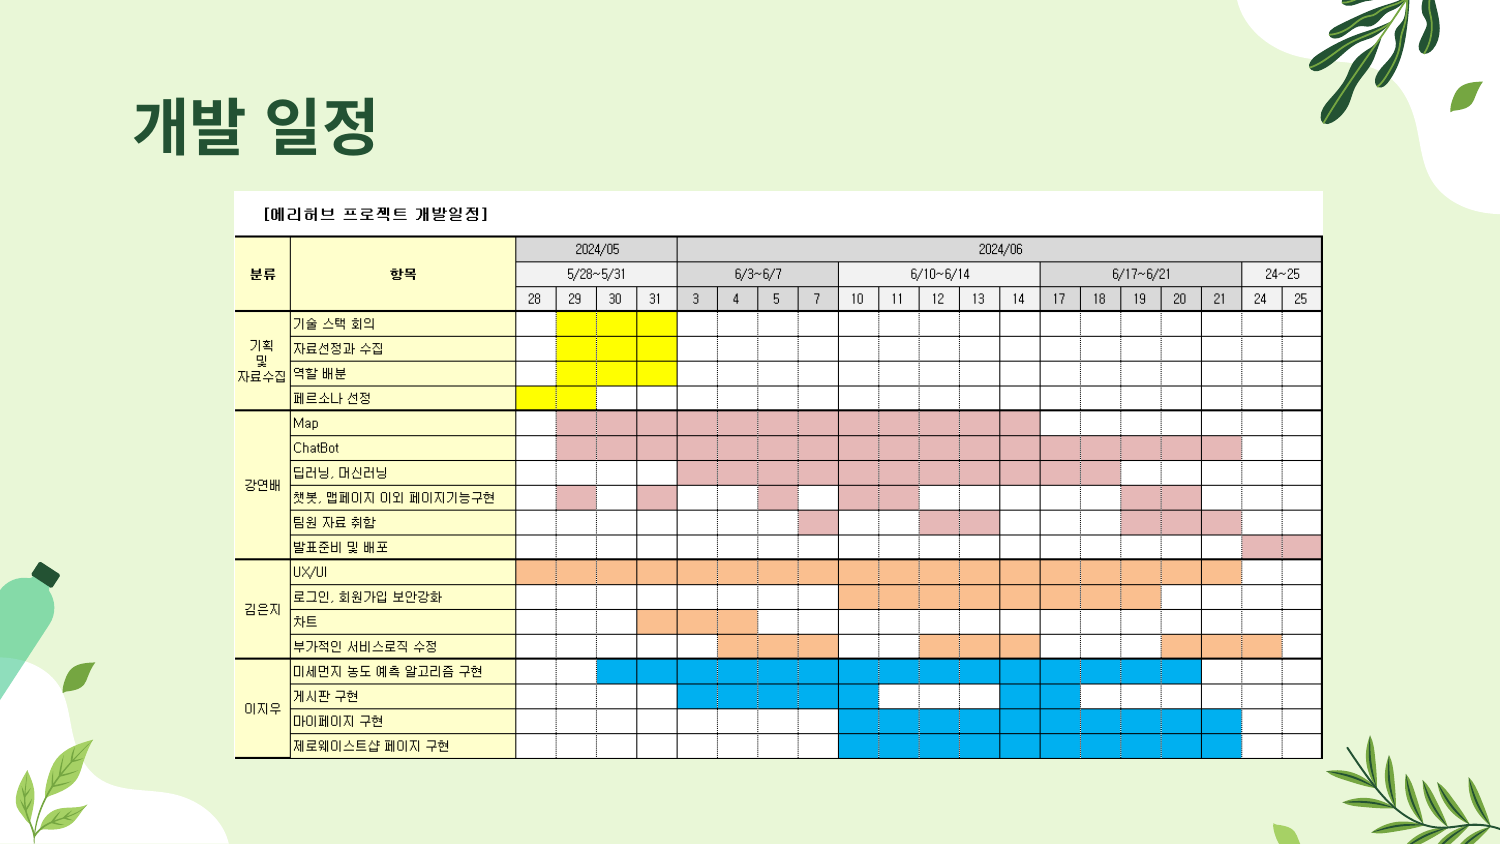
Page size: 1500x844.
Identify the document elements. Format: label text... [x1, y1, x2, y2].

title 개발 일정 [116, 72, 1383, 167]
picture [233, 191, 1323, 760]
